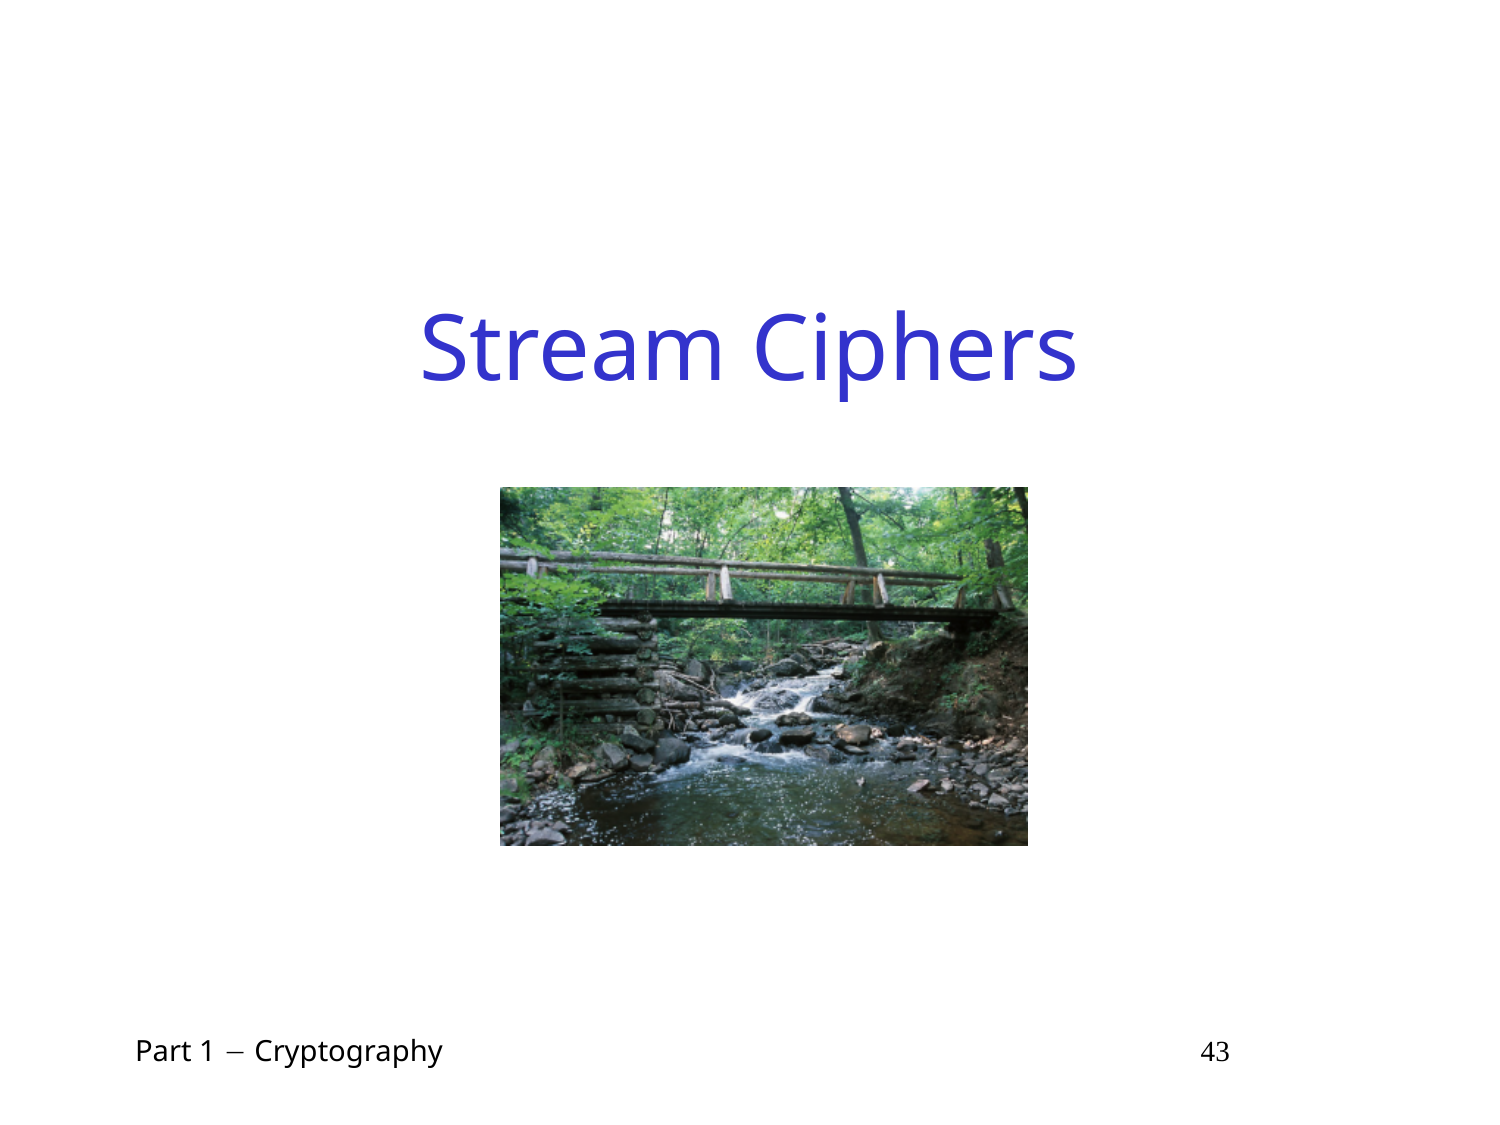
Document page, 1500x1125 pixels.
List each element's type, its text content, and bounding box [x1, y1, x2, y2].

picture [499, 487, 1028, 846]
title Stream Ciphers [112, 249, 1388, 438]
footer Part 1  Cryptography 43 [112, 1024, 1401, 1101]
